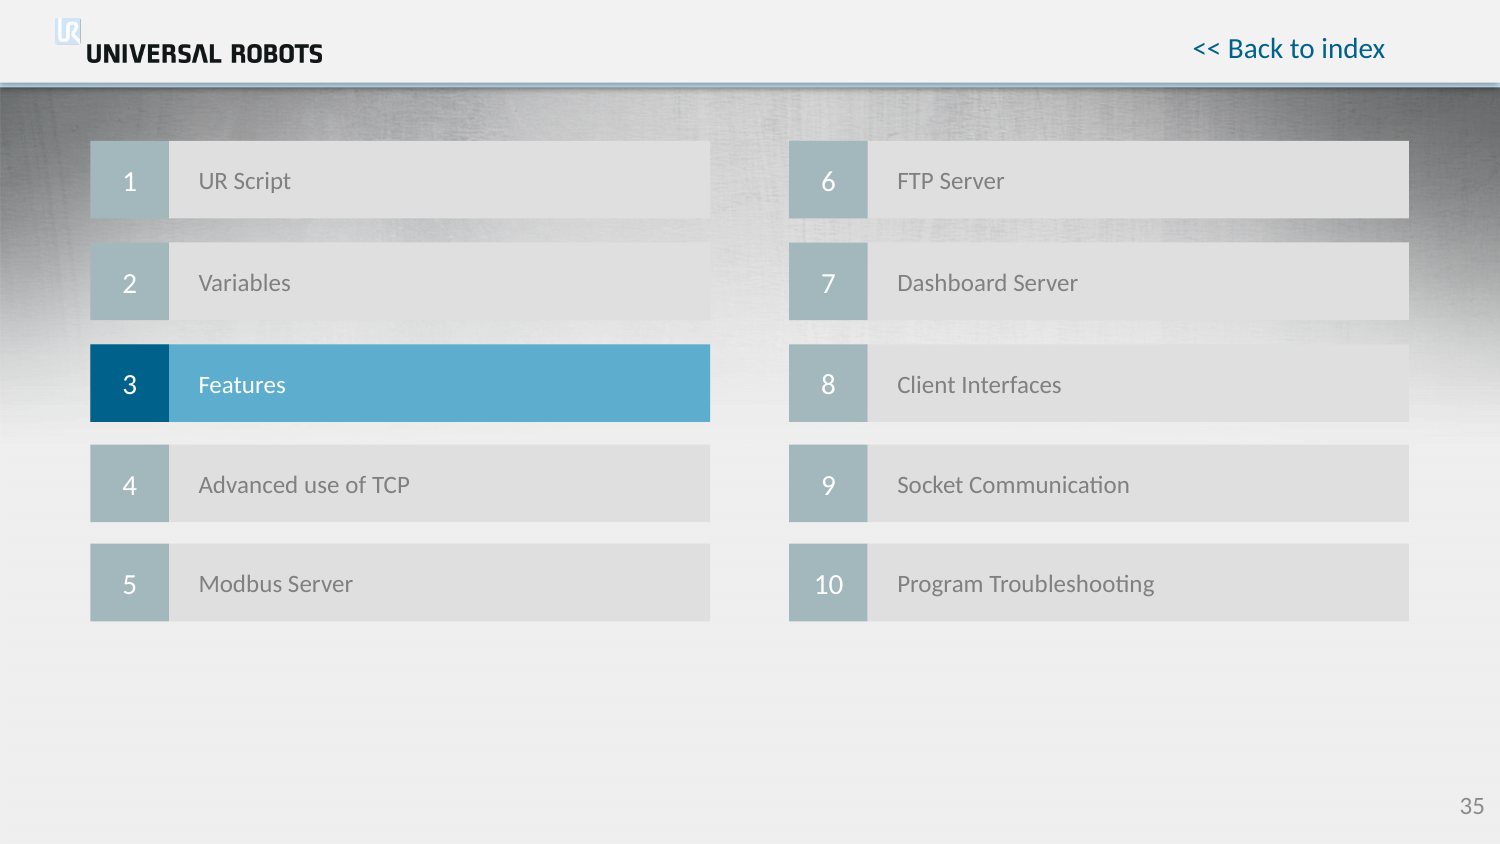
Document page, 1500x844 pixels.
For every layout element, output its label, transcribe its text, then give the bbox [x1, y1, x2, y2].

list Dashboard Server [867, 242, 1409, 321]
list 1 [90, 140, 169, 219]
list Program Troubleshooting [867, 543, 1409, 622]
list 4 [90, 444, 169, 523]
list 2 [90, 242, 169, 321]
list FTP Server [867, 140, 1409, 219]
list Advanced use of TCP [169, 444, 711, 523]
list Features [169, 344, 711, 422]
list Socket Communication [867, 444, 1409, 523]
list 3 [90, 344, 169, 422]
list UR Script [169, 140, 711, 219]
list 6 [789, 140, 867, 219]
slide_number 35 [1350, 782, 1500, 827]
list Modbus Server [169, 543, 711, 622]
picture [55, 18, 322, 63]
list 10 [789, 543, 867, 622]
picture [0, 88, 1500, 844]
list 5 [90, 543, 169, 622]
list 7 [789, 242, 867, 321]
list Client Interfaces [867, 344, 1409, 422]
list 8 [789, 344, 867, 422]
list 9 [789, 444, 867, 523]
list Variables [169, 242, 711, 321]
